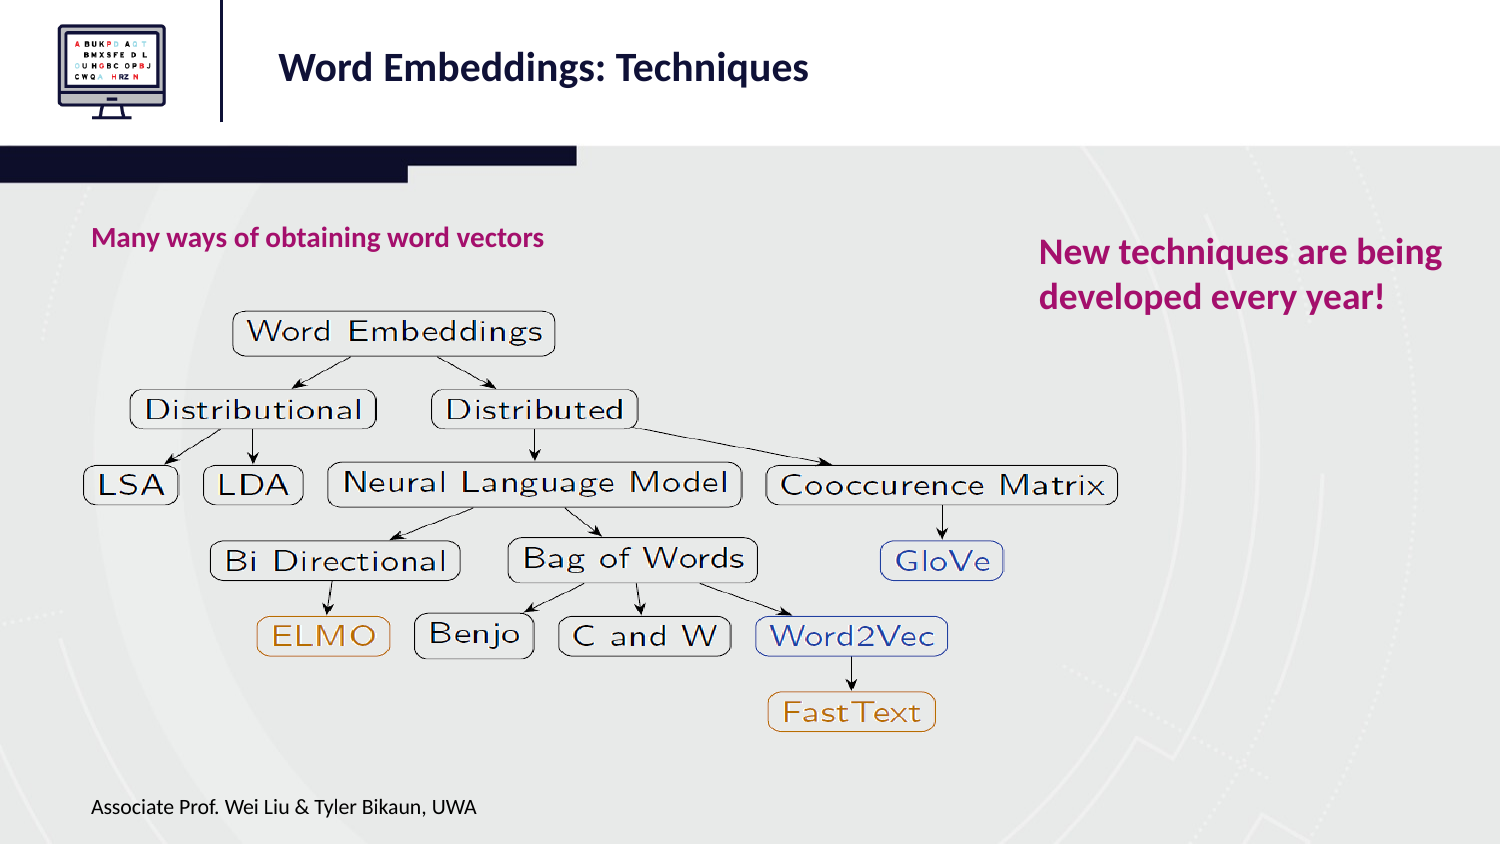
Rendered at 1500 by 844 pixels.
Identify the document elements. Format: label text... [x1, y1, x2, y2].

picture [0, 0, 1500, 844]
list Word Embeddings: Techniques [263, 32, 1404, 106]
list Many ways of obtaining word vectors [76, 211, 1217, 273]
text_box New techniques are being developed every year! [1024, 219, 1464, 325]
list Associate Prof. Wei Liu & Tyler Bikaun, UWA [76, 784, 1217, 821]
